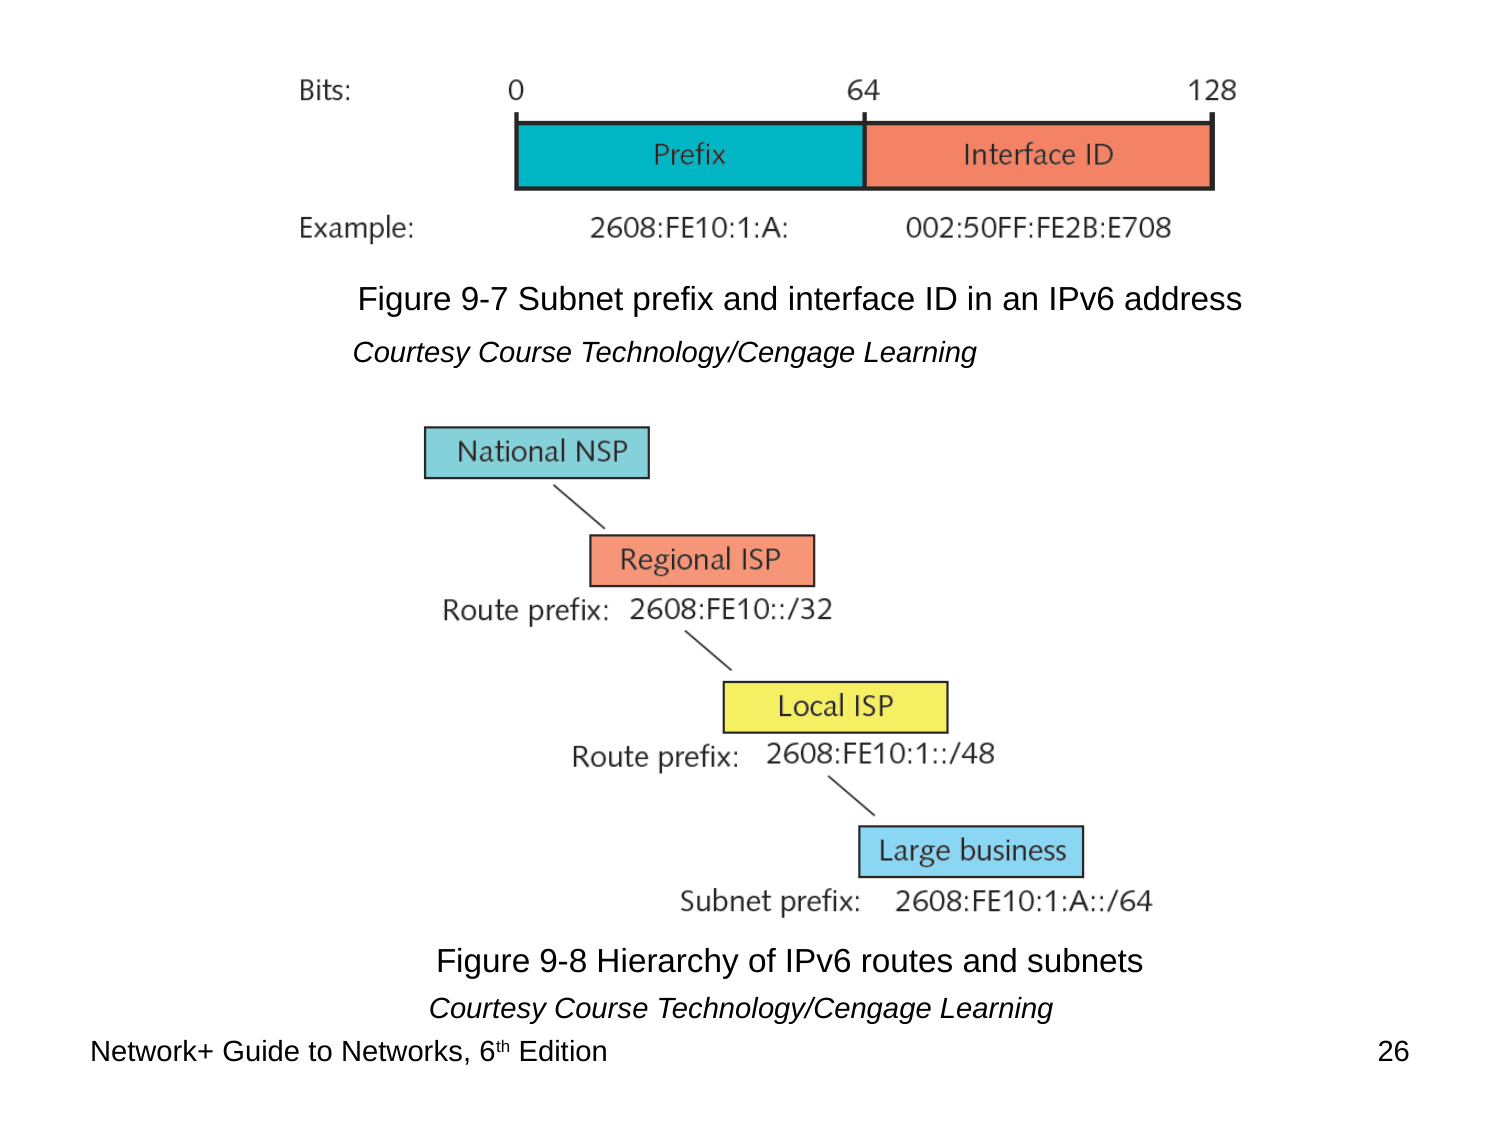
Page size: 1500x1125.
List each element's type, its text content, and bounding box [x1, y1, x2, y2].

footer Network+ Guide to Networks, 6th Edition [74, 1024, 988, 1103]
text_box Figure 9-8 Hierarchy of IPv6 routes and subnets [421, 939, 1160, 987]
text_box Courtesy Course Technology/Cengage Learning [414, 981, 1070, 1032]
picture [287, 62, 1252, 253]
slide_number 26 [1074, 1024, 1426, 1103]
text_box Figure 9-7 Subnet prefix and interface ID in an IPv6 address [342, 270, 1259, 325]
text_box Courtesy Course Technology/Cengage Learning [337, 325, 994, 376]
picture [413, 412, 1168, 930]
